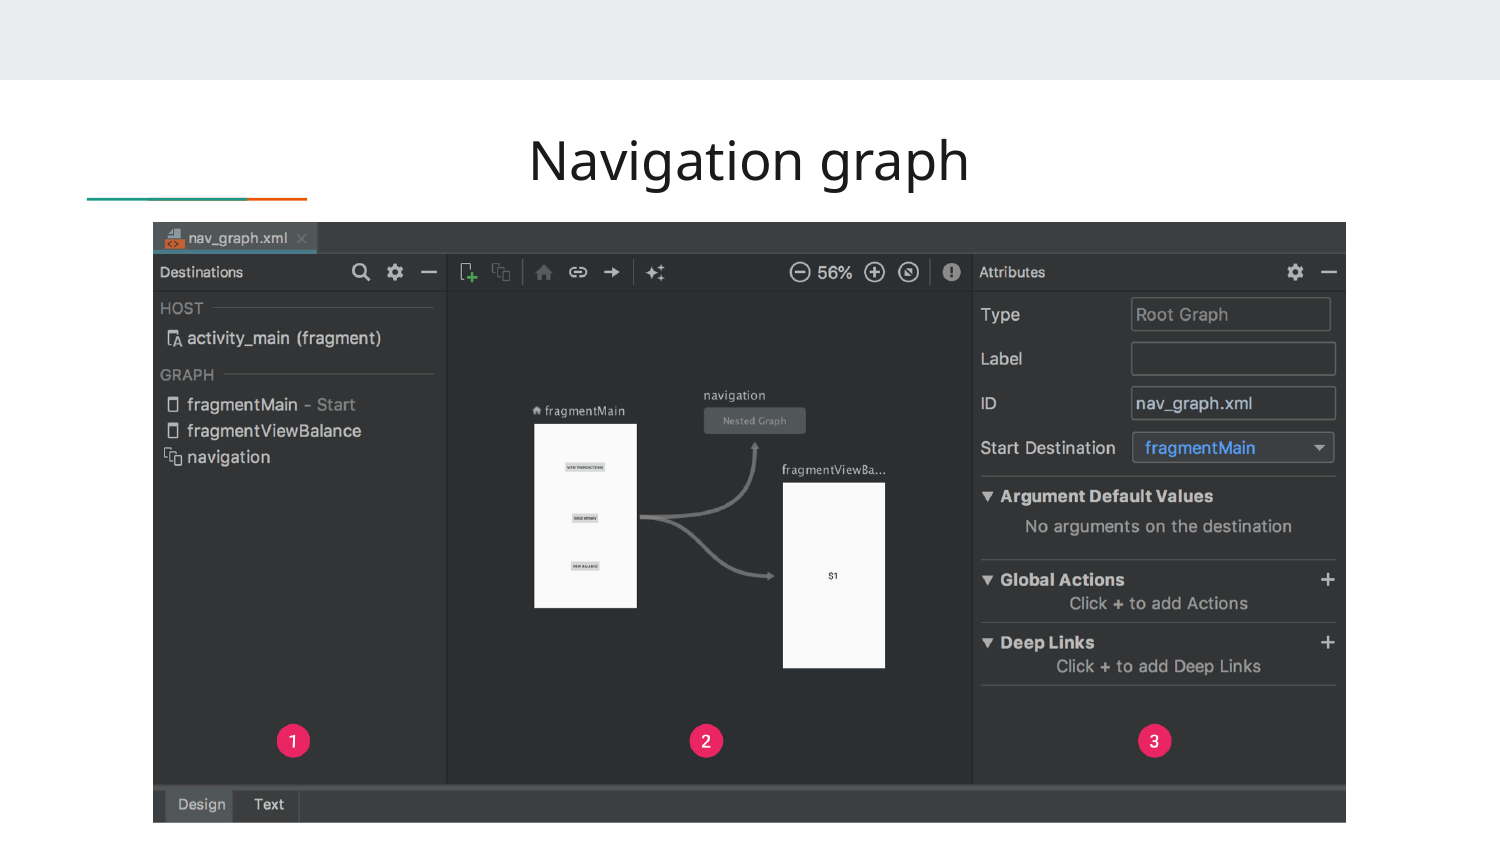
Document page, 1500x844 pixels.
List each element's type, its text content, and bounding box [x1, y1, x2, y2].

picture [153, 222, 1347, 823]
text_box Navigation graph [0, 110, 1500, 205]
